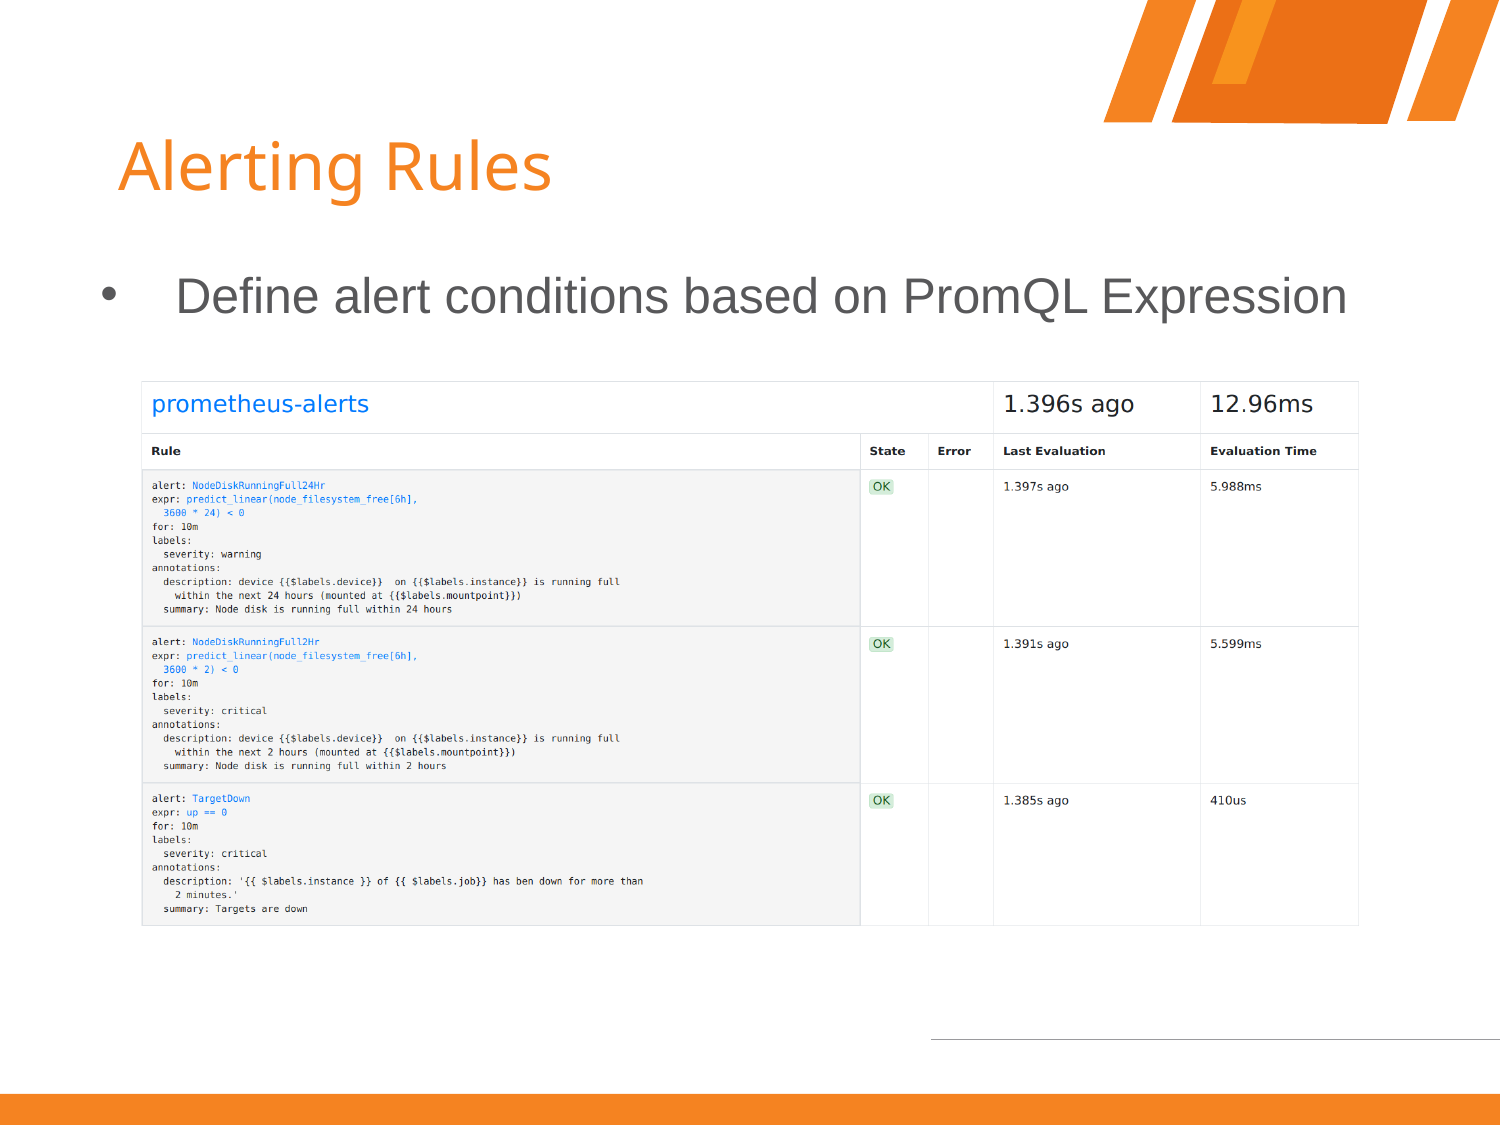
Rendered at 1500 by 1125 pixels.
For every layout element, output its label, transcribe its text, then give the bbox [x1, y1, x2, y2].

title Alerting Rules [103, 59, 1397, 255]
text_box Define alert conditions based on PromQL Expression [85, 255, 1476, 1038]
picture [138, 377, 1362, 926]
